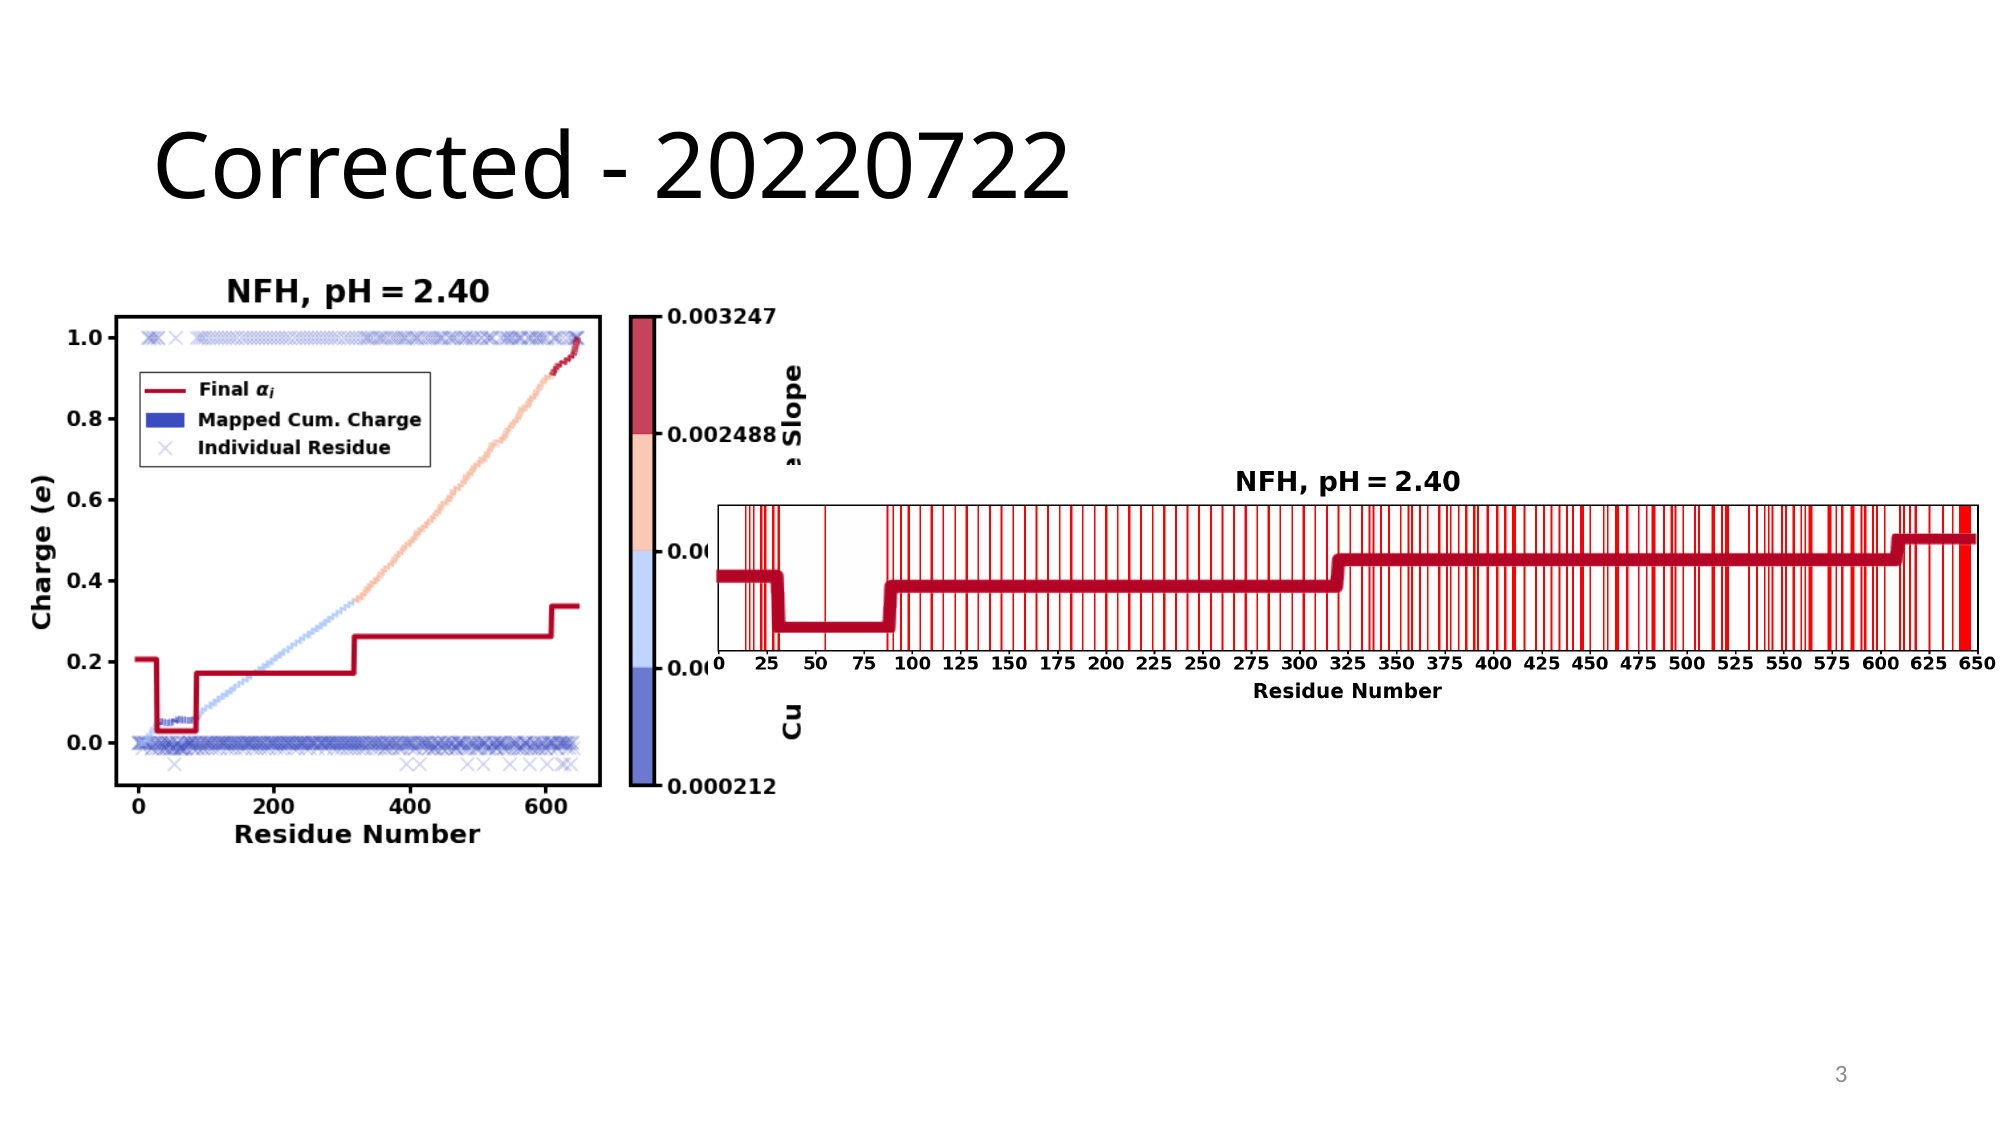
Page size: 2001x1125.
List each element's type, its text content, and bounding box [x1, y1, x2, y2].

picture [20, 267, 817, 858]
title Corrected - 20220722 [137, 59, 1863, 278]
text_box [708, 465, 2000, 705]
slide_number 3 [1412, 1042, 1863, 1103]
